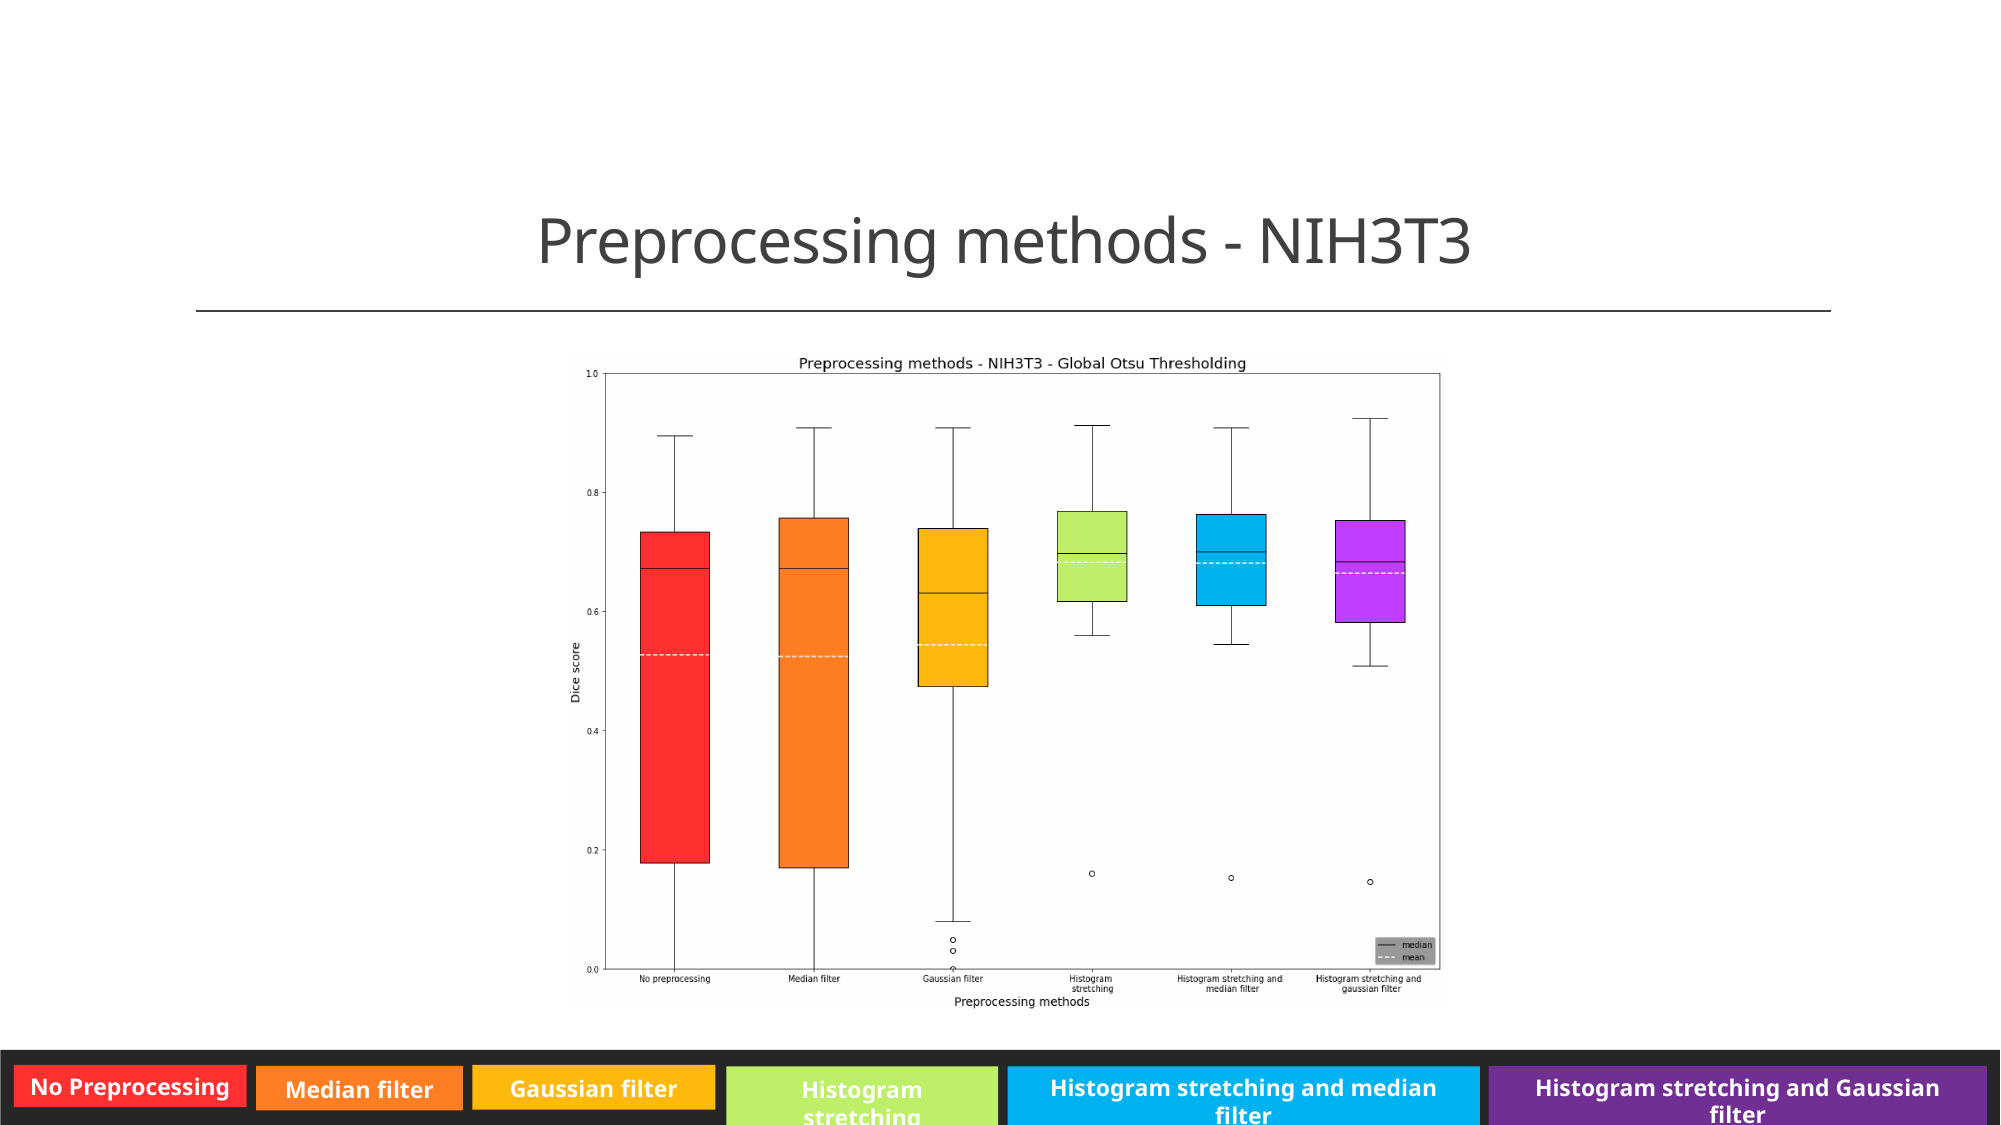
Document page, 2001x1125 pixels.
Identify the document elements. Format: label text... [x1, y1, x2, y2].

slide_number 12 [1803, 1057, 1932, 1062]
picture [565, 350, 1445, 1014]
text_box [13, 1064, 1988, 1113]
title Preprocessing methods - NIH3T3 [180, 47, 1830, 285]
